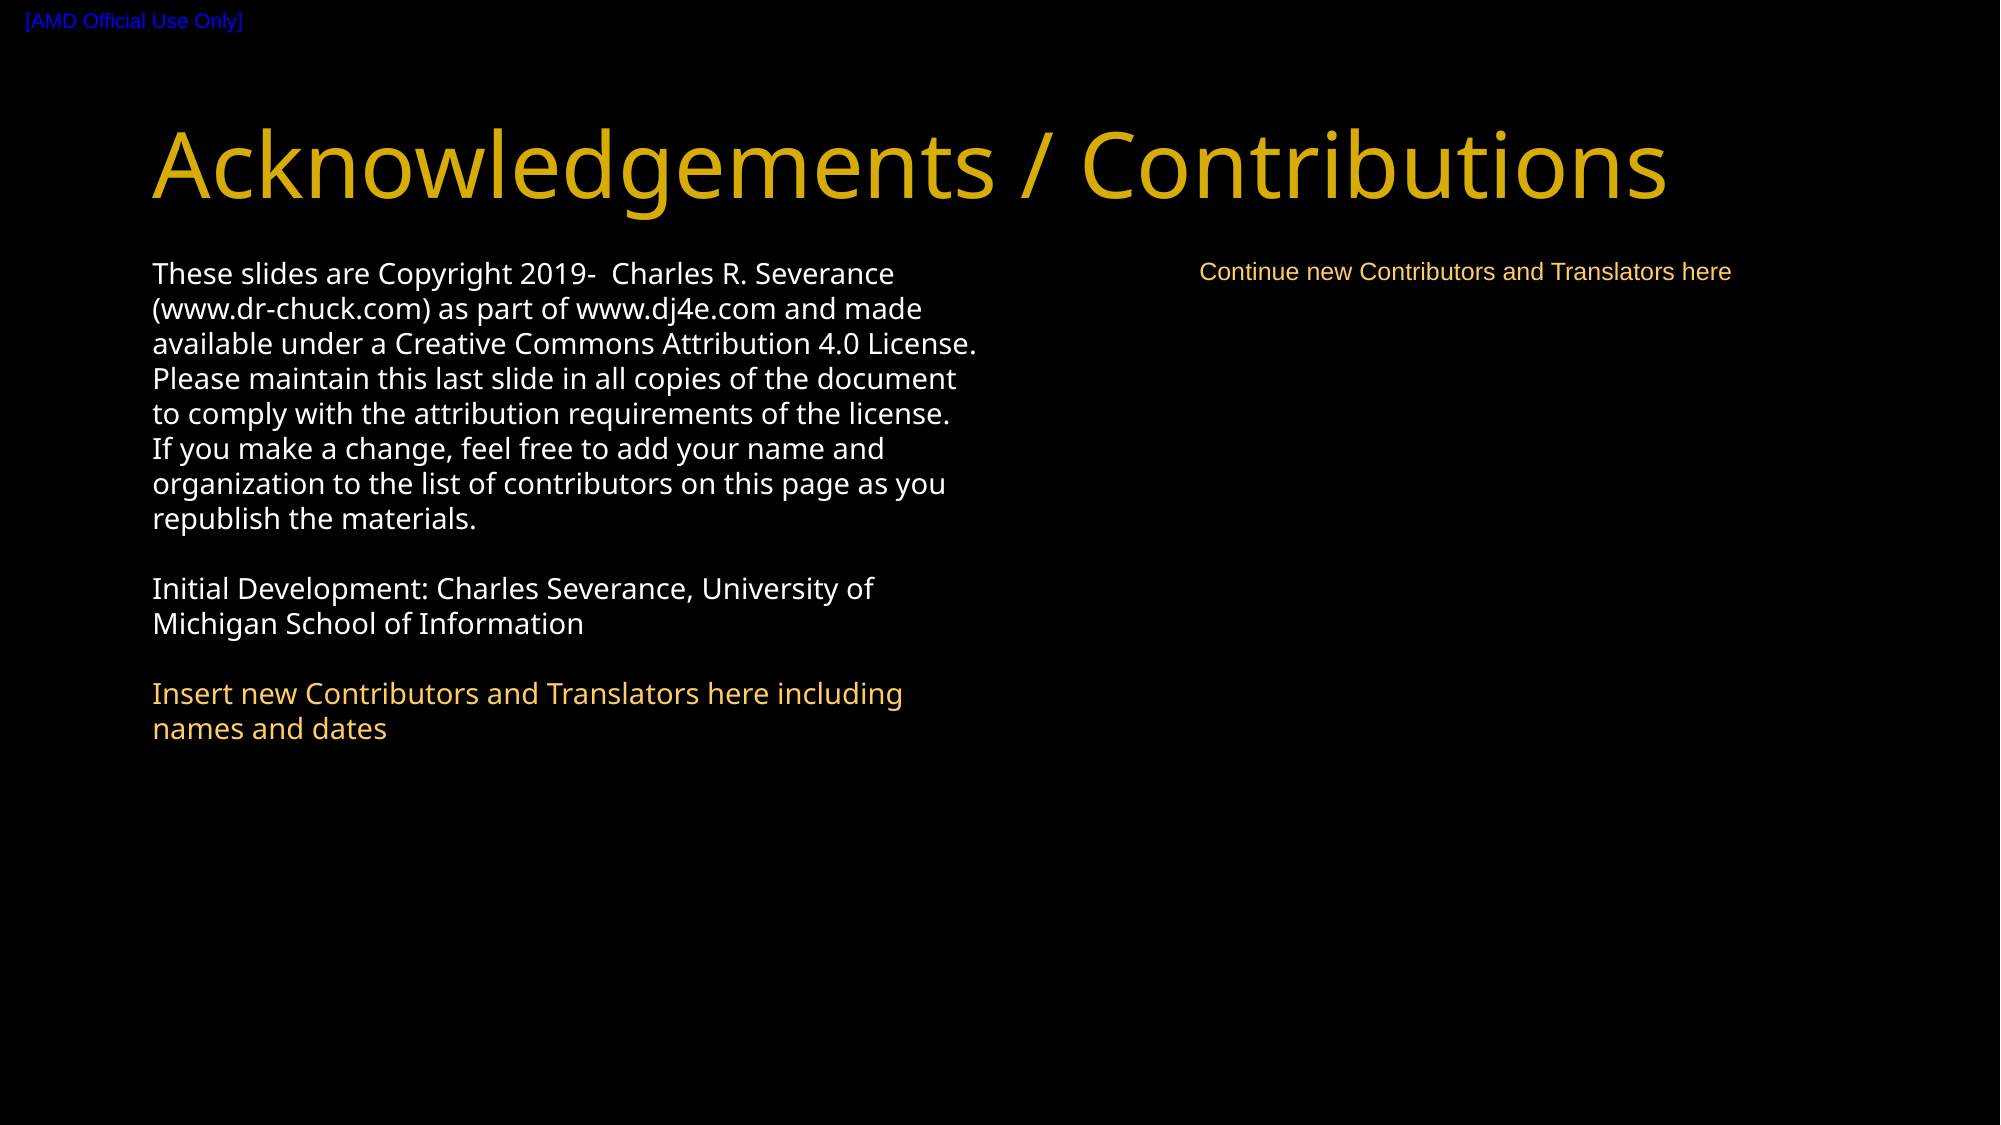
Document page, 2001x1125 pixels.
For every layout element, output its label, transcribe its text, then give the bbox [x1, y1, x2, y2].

title Acknowledgements / Contributions [137, 59, 1863, 278]
text_box Continue new Contributors and Translators here [1035, 248, 1898, 1042]
text_box These slides are Copyright 2019- Charles R. Severance (www.dr-chuck.com) as part of www.dj4e.com and made available under a Creative Commons Attribution 4.0 License. Please maintain this last slide in all copies of the document to comply with the attribution requirements of the license. If you make a change, feel free to add your name and organization to the list of contributors on this page as you republish the materials. Initial Development: Charles Severance, University of Michigan School of Information Insert new Contributors and Translators here including names and dates [137, 248, 1000, 997]
